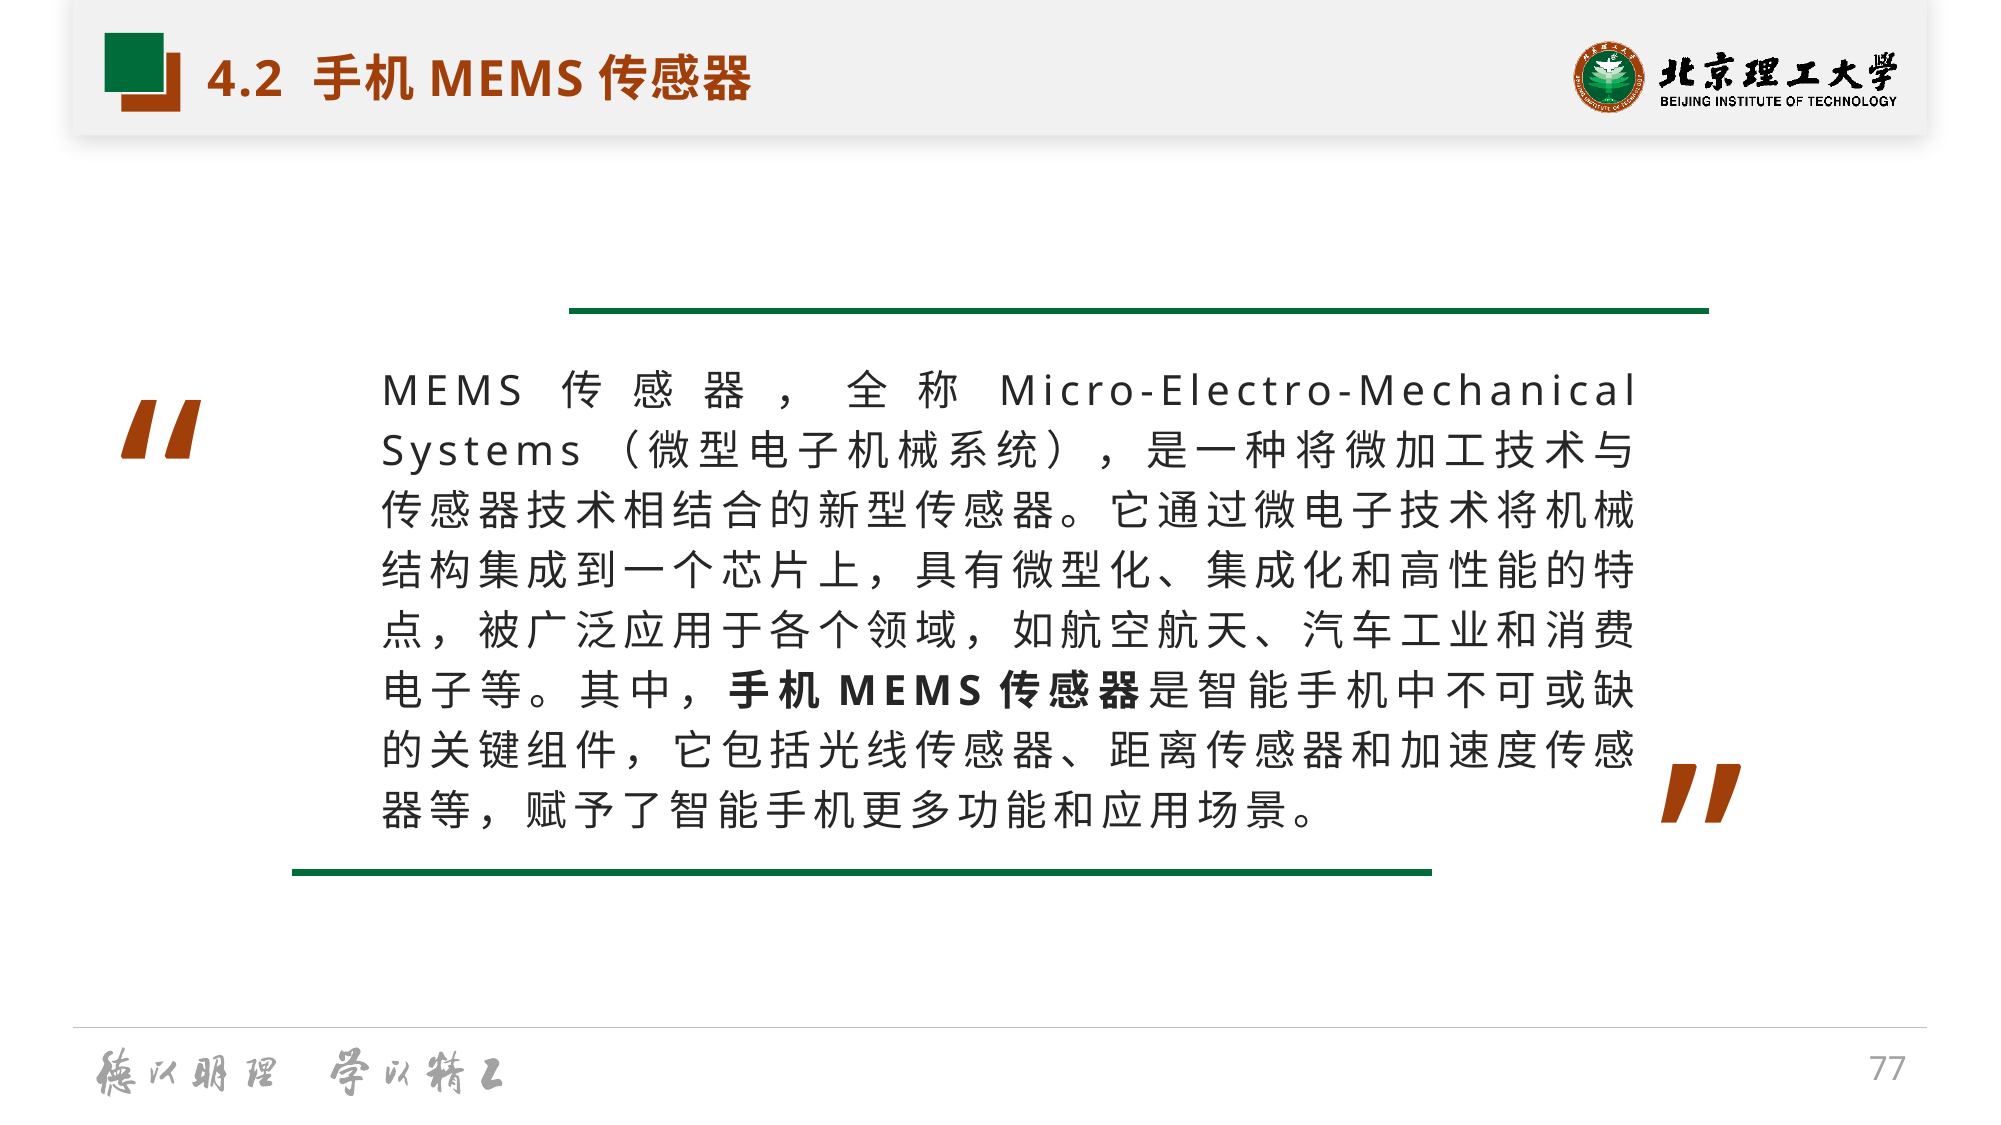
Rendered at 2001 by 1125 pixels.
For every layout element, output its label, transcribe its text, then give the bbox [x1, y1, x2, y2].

title 4.2 手机MEMS传感器 [192, 45, 1513, 115]
picture [1573, 41, 1897, 113]
text_box MEMS传感器，全称Micro-Electro-Mechanical Systems（微型电子机械系统），是一种将微加工技术与传感器技术相结合的新型传感器。它通过微电子技术将机械结构集成到一个芯片上，具有微型化、集成化和高性能的特点，被广泛应用于各个领域，如航空航天、汽车工业和消费电子等。其中，手机MEMS传感器是智能手机中不可或缺的关键组件，它包括光线传感器、距离传感器和加速度传感器等，赋予了智能手机更多功能和应用场景。 [381, 353, 1642, 843]
text_box ” [1658, 695, 1927, 984]
text_box “ [118, 331, 527, 620]
